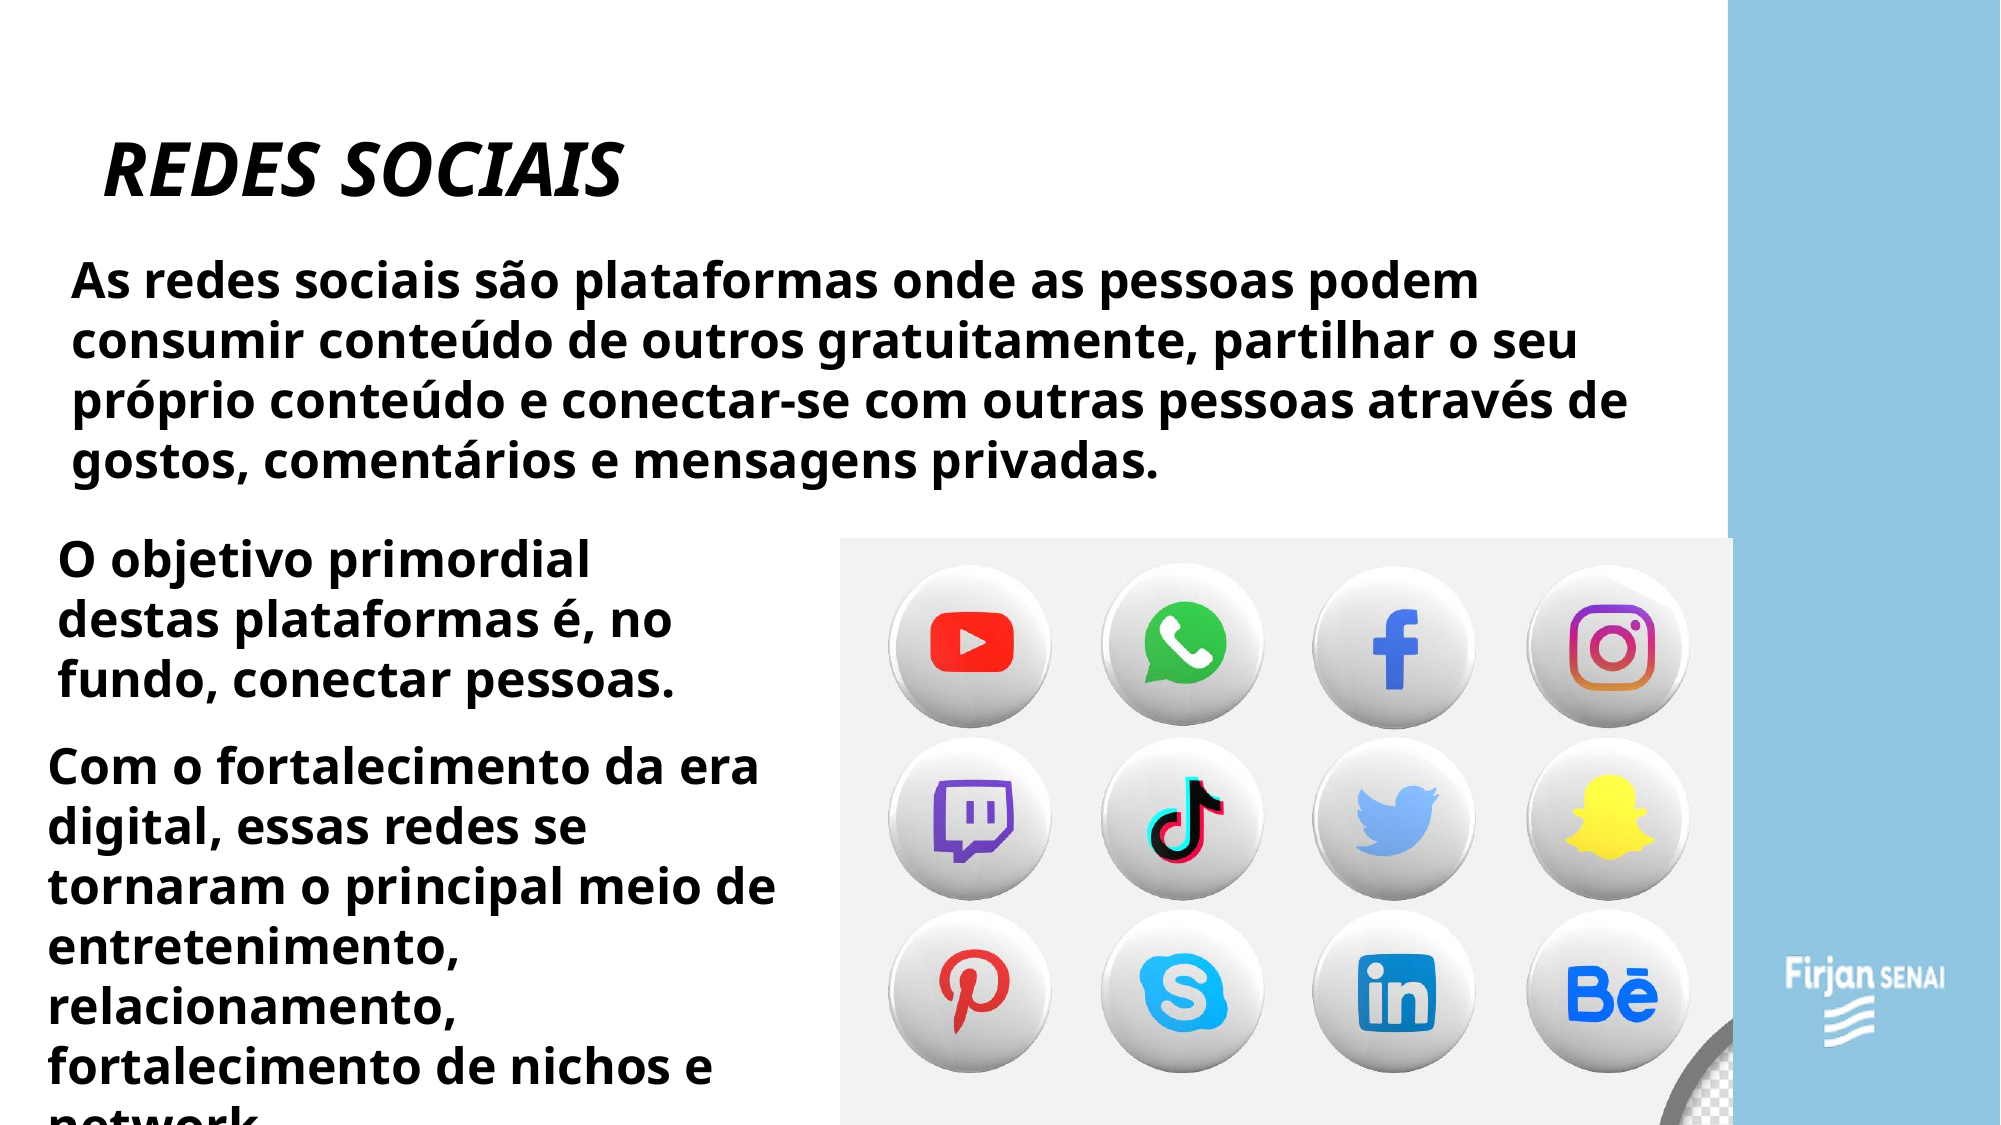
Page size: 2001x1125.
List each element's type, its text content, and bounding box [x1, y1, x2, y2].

picture [1782, 953, 1947, 1049]
picture [840, 538, 1733, 1125]
title REDES SOCIAIS [87, 82, 1696, 240]
text_box As redes sociais são plataformas onde as pessoas podem consumir conteúdo de outros gratuitamente, partilhar o seu próprio conteúdo e conectar-se com outras pessoas através de gostos, comentários e mensagens privadas. [56, 240, 1700, 496]
text_box O objetivo primordial destas plataformas é, no fundo, conectar pessoas. [43, 520, 773, 716]
text_box Com o fortalecimento da era digital, essas redes se tornaram o principal meio de entretenimento, relacionamento, fortalecimento de nichos e network. [33, 726, 833, 1125]
